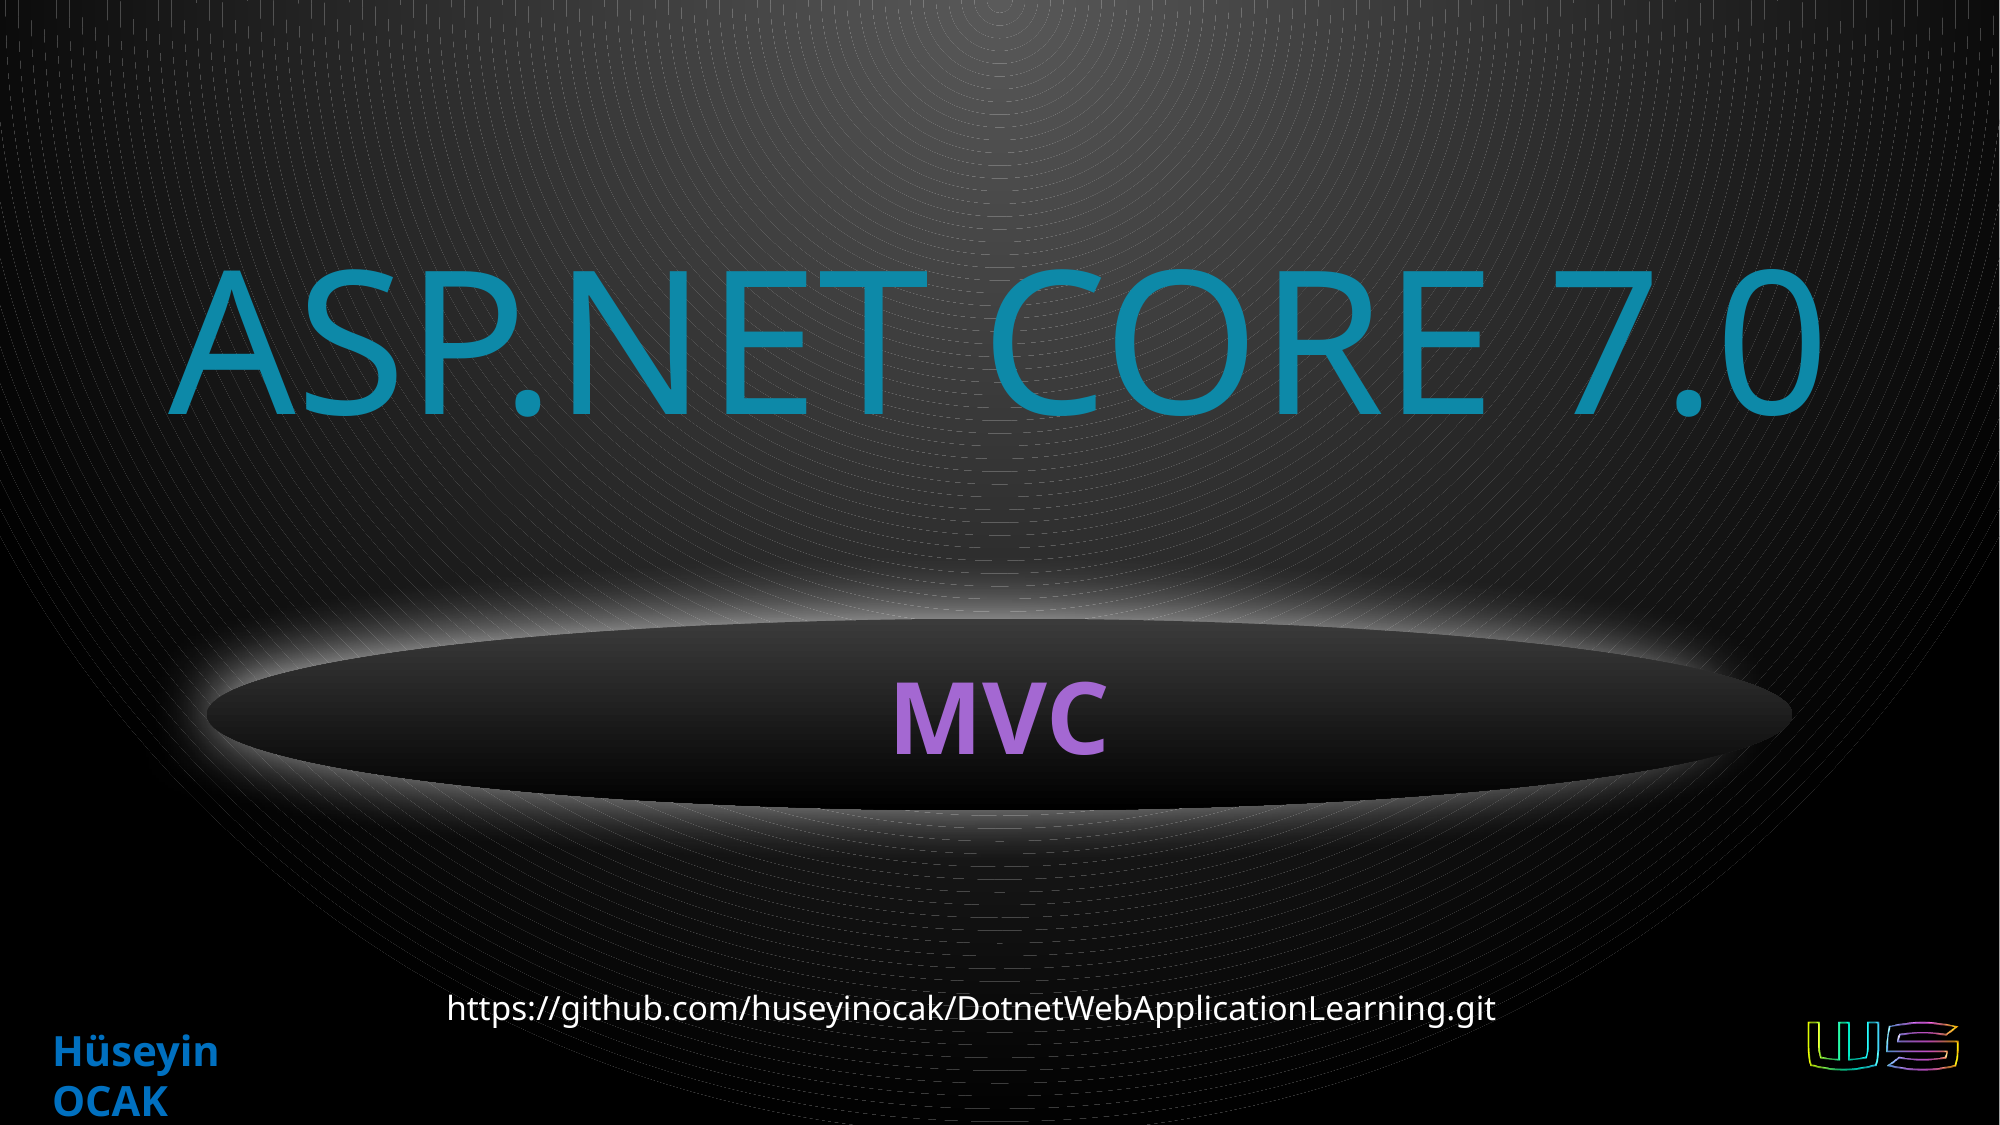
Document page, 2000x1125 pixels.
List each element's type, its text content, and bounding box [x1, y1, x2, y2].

text_box MVC [206, 618, 1793, 811]
picture [1802, 1007, 1967, 1084]
text_box Hüseyin OCAK [37, 1017, 321, 1125]
text_box ASP.NET CORE 7.0 [31, 206, 1969, 463]
text_box https://github.com/huseyinocak/DotnetWebApplicationLearning.git [431, 980, 1566, 1035]
